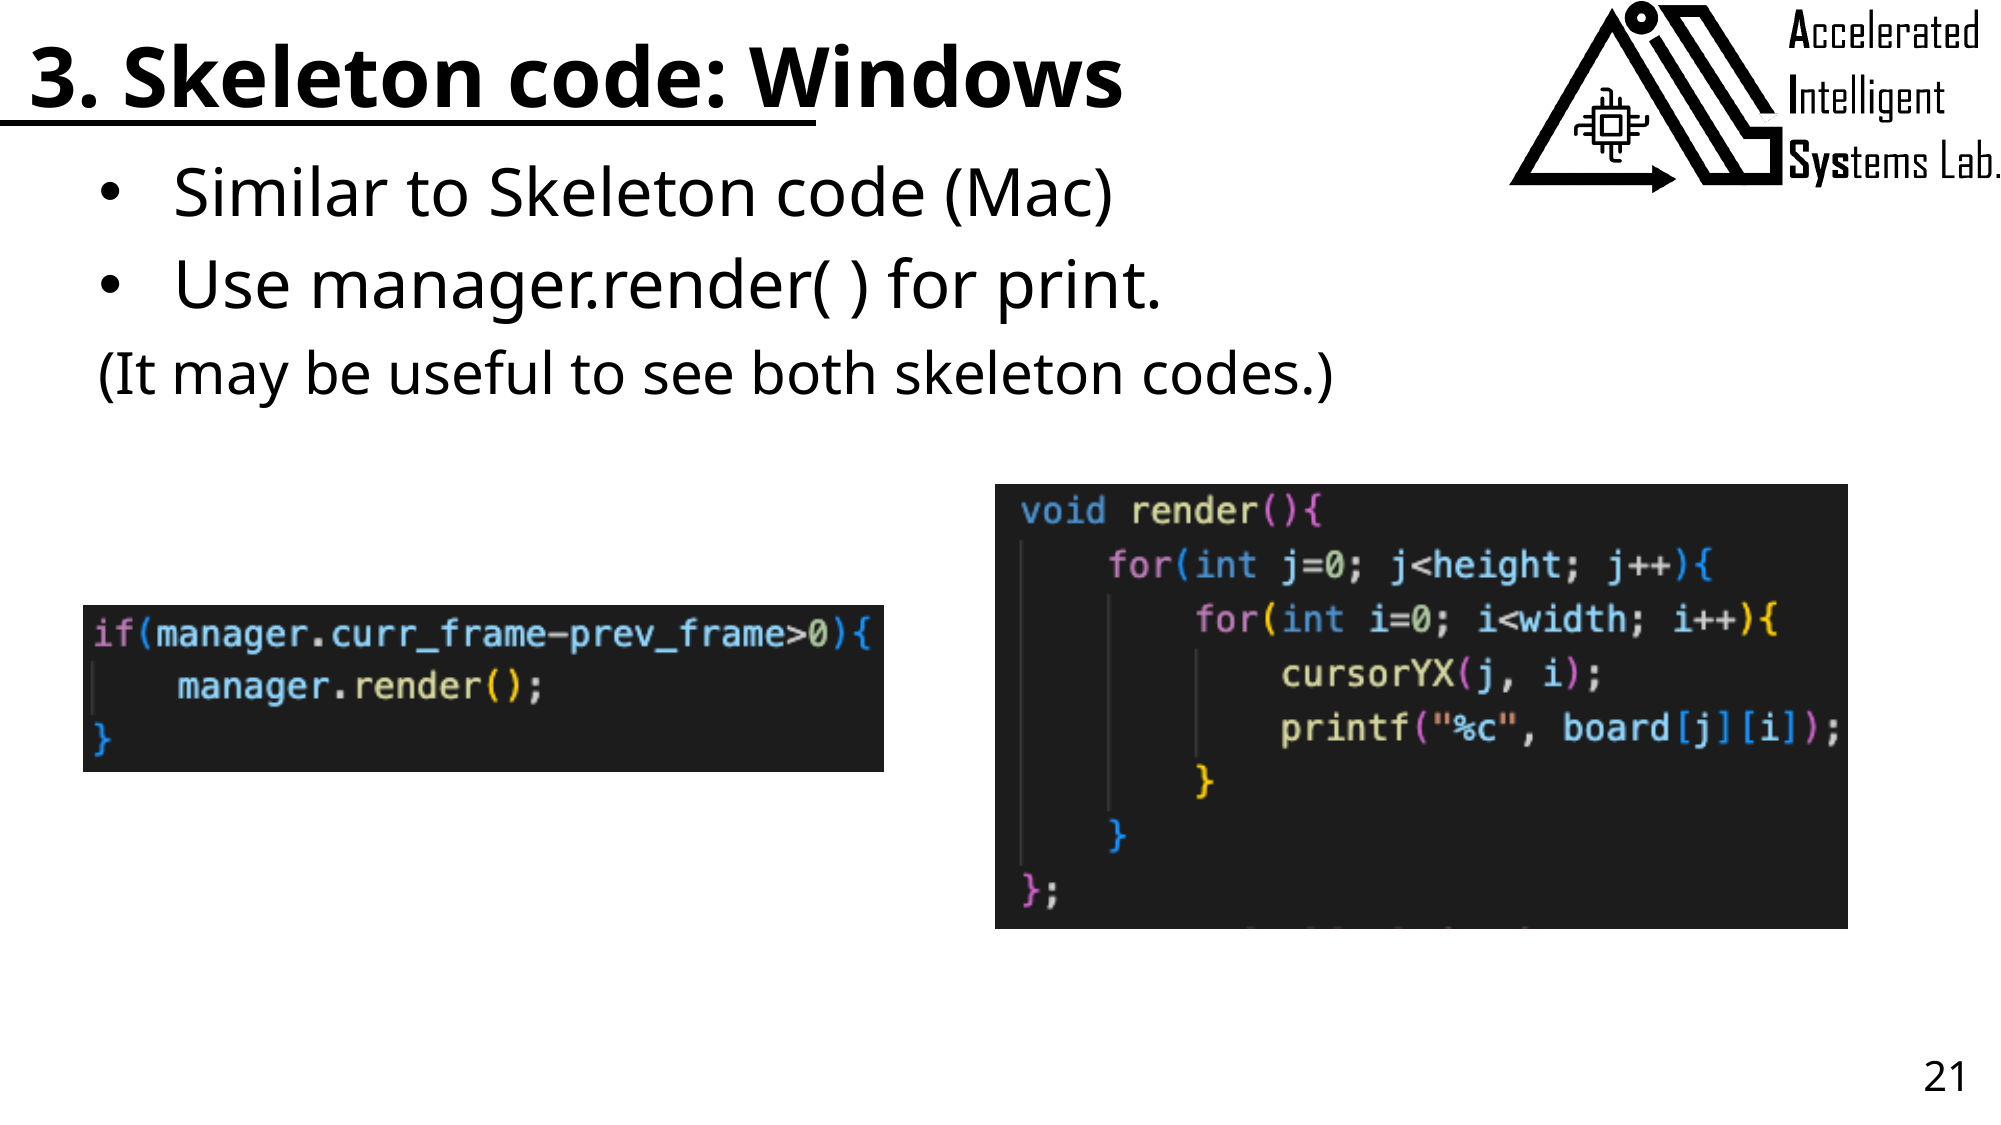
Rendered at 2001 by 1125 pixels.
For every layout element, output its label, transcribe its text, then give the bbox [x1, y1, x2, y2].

title 3. Skeleton code: Windows [14, 22, 1740, 139]
picture [995, 484, 1848, 929]
text_box [1809, 1018, 2000, 1125]
picture [83, 605, 884, 772]
picture [1509, 1, 2000, 193]
list Similar to Skeleton code (Mac) Use manager.render( ) for print. (It may be useful to see both skeleton codes.) [83, 150, 1959, 1103]
slide_number 21 [1536, 1042, 1987, 1103]
